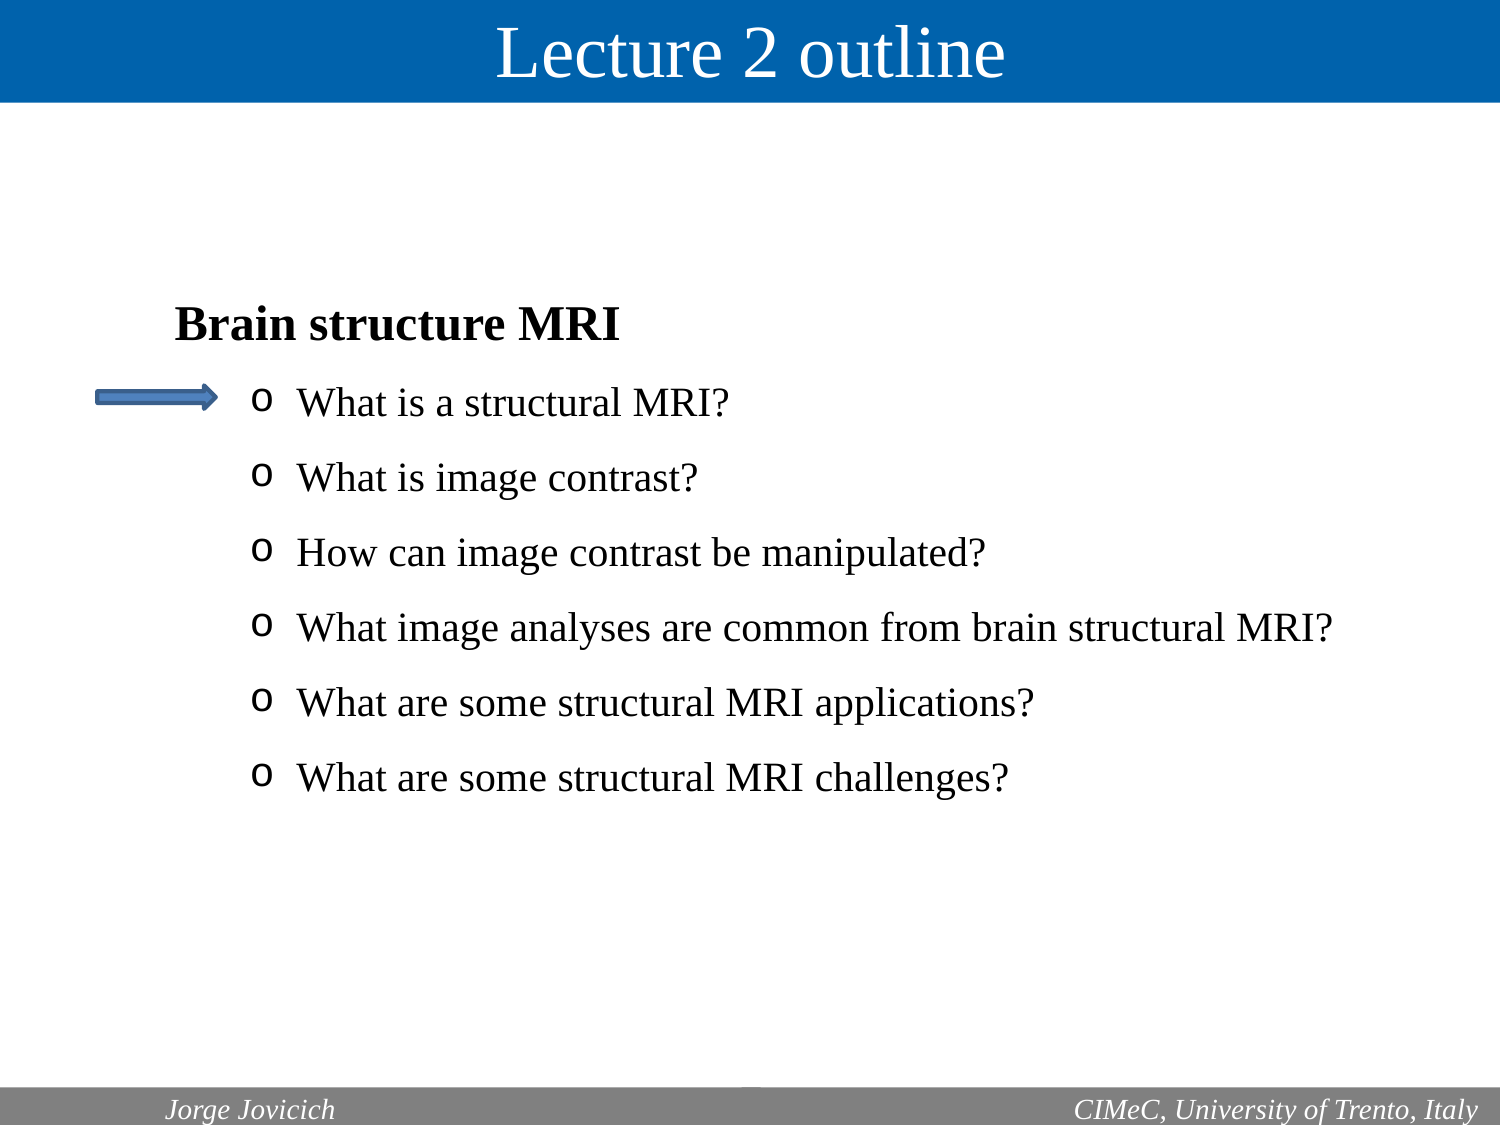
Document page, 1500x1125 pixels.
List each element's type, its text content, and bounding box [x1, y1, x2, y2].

text_box Brain structure MRI What is a structural MRI? What is image contrast? How can image contrast be manipulated? What image analyses are common from brain structural MRI? What are some structural MRI applications? What are some structural MRI challenges? [159, 252, 1350, 898]
text_box Lecture 2 outline [0, 0, 1500, 105]
text_box [95, 383, 218, 411]
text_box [0, 1087, 1500, 1125]
